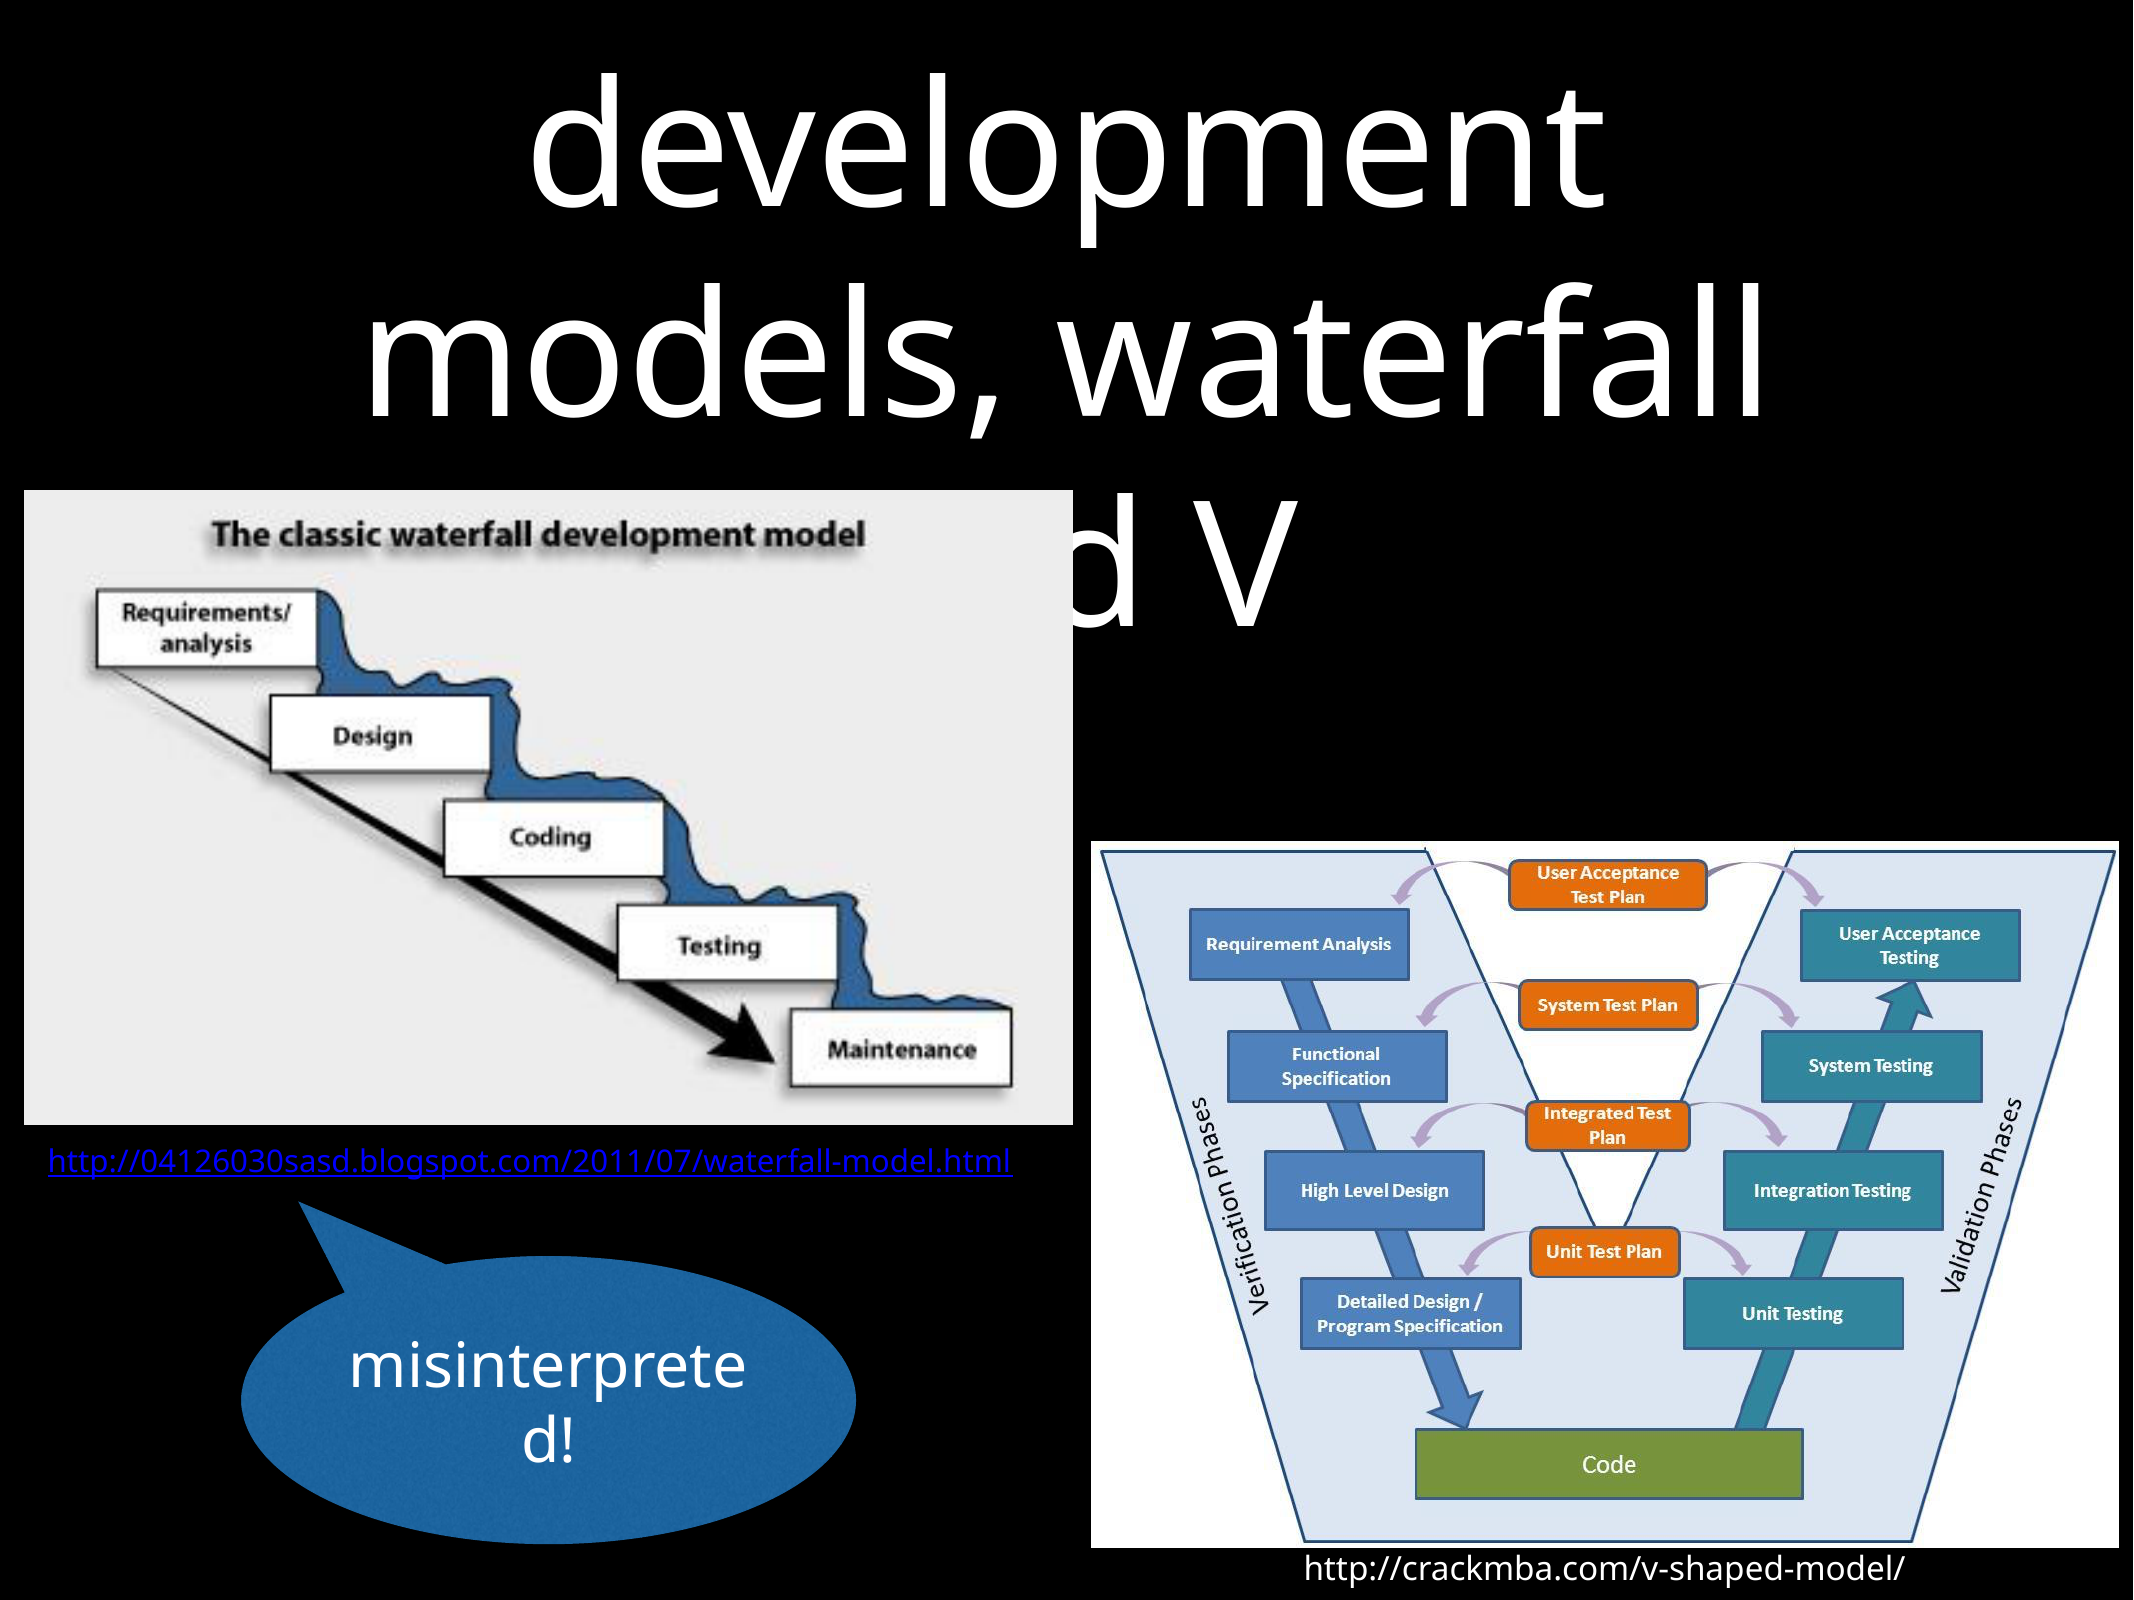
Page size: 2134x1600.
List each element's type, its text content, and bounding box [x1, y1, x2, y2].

text_box http://04126030sasd.blogspot.com/2011/07/waterfall-model.html [39, 1132, 1021, 1192]
title Software development models, waterfall and V [207, 41, 1926, 443]
picture [1090, 840, 2120, 1548]
picture [24, 490, 1073, 1125]
text_box misinterpreted! [241, 1201, 857, 1545]
text_box http://crackmba.com/v-shaped-model/ [1295, 1548, 1915, 1596]
